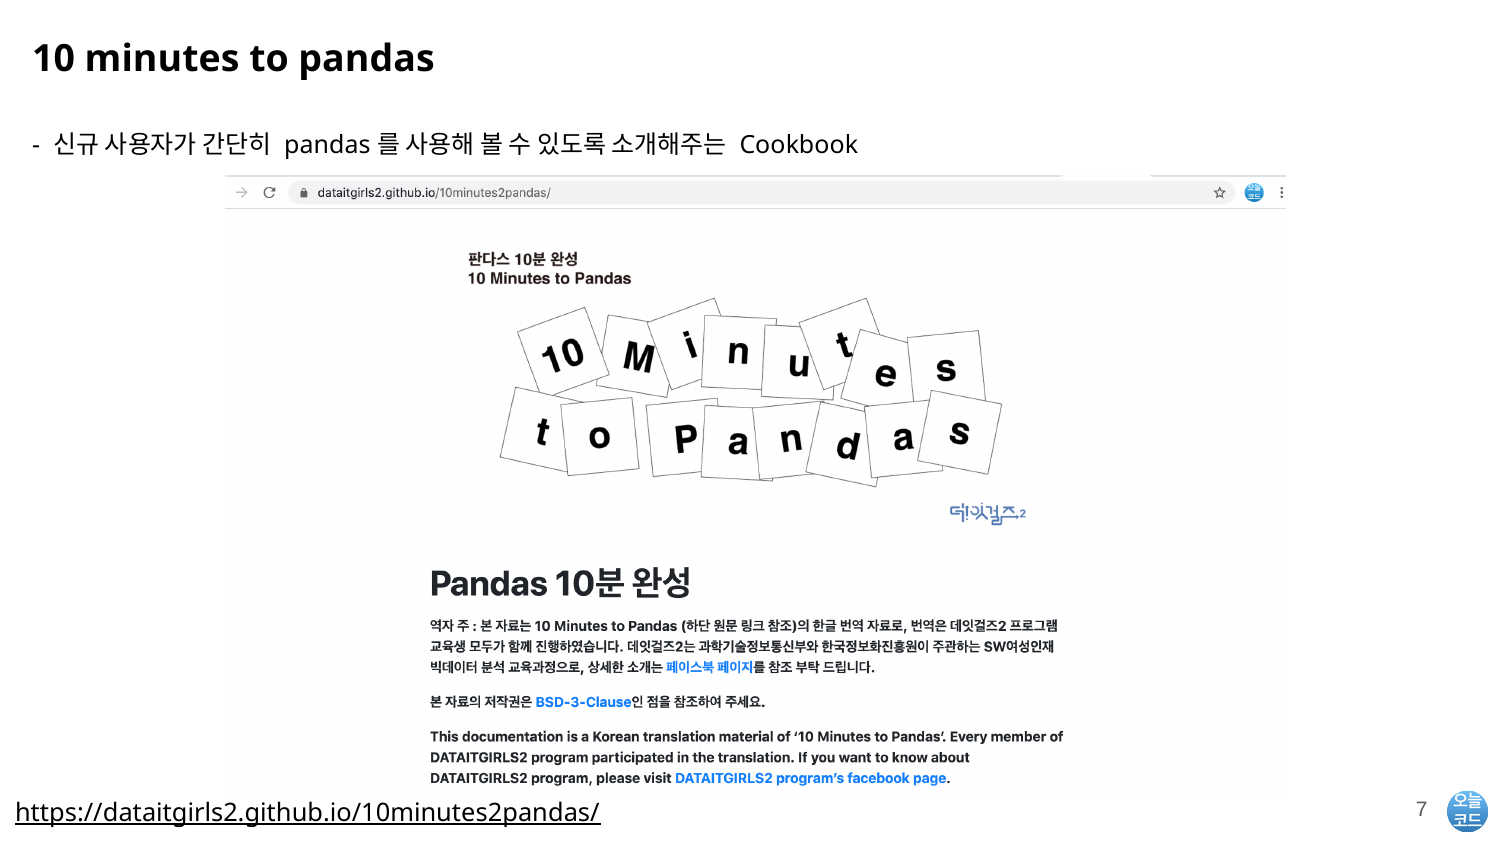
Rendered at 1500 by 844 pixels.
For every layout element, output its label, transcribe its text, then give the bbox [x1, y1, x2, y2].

slide_number ‹#› [1352, 777, 1443, 842]
picture [224, 174, 1287, 794]
title 10 minutes to pandas [17, 10, 1483, 103]
title https://dataitgirls2.github.io/10minutes2pandas/ [0, 779, 1399, 844]
title - 신규 사용자가 간단히 pandas를 사용해 볼 수 있도록 소개해주는 Cookbook [17, 103, 1483, 777]
picture [1436, 778, 1500, 844]
